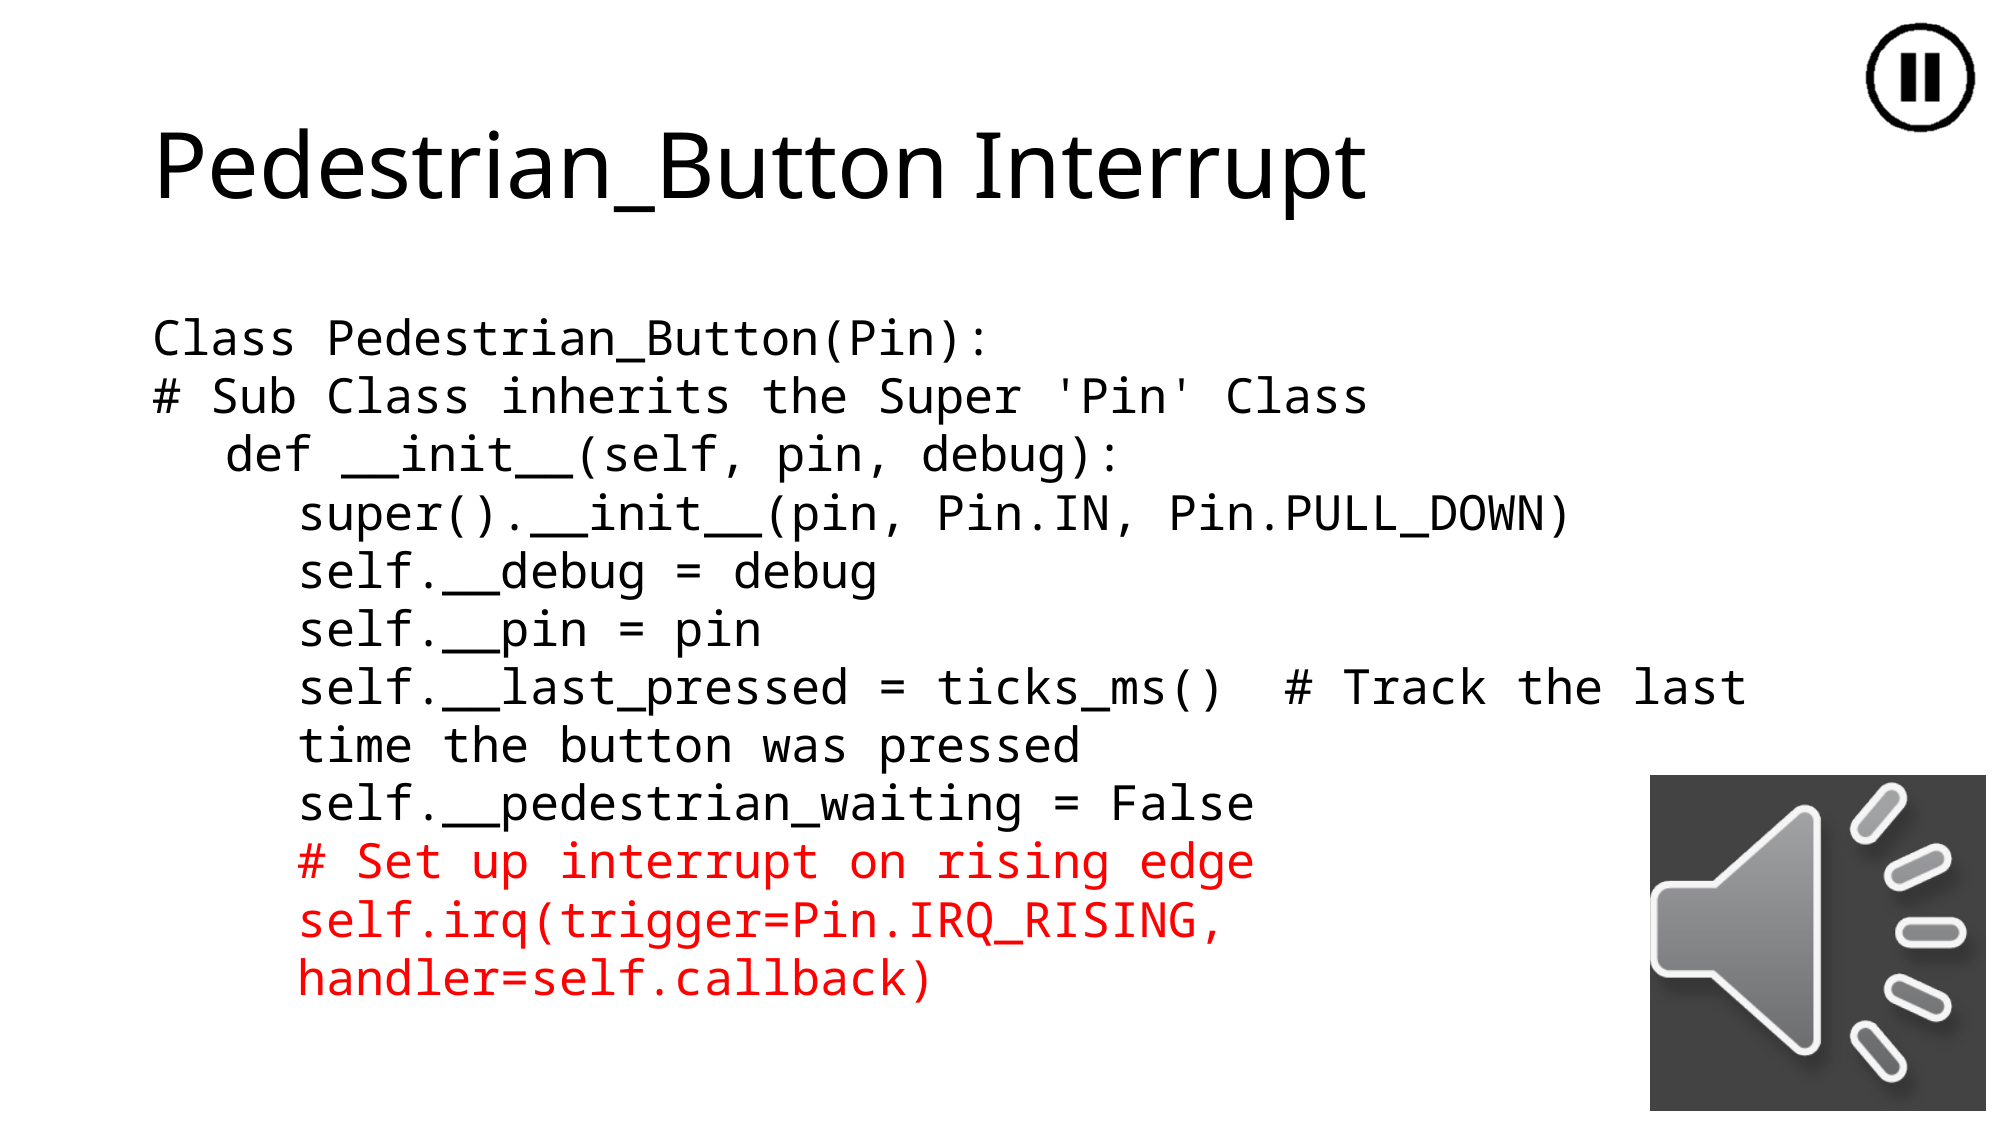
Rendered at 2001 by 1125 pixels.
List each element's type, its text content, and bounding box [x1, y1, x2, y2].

picture [1839, 0, 2000, 153]
title Pedestrian_Button Interrupt [137, 59, 1863, 278]
picture [1648, 773, 1987, 1112]
list Class Pedestrian_Button(Pin): # Sub Class inherits the Super 'Pin' Class def __init__(self, pin, debug): super().__init__(pin, Pin.IN, Pin.PULL_DOWN) self.__debug = debug self.__pin = pin self.__last_pressed = ticks_ms() # Track the last time the button was pressed self.__pedestrian_waiting = False # Set up interrupt on rising edge self.irq(trigger=Pin.IRQ_RISING, handler=self.callback) [137, 299, 1863, 1014]
